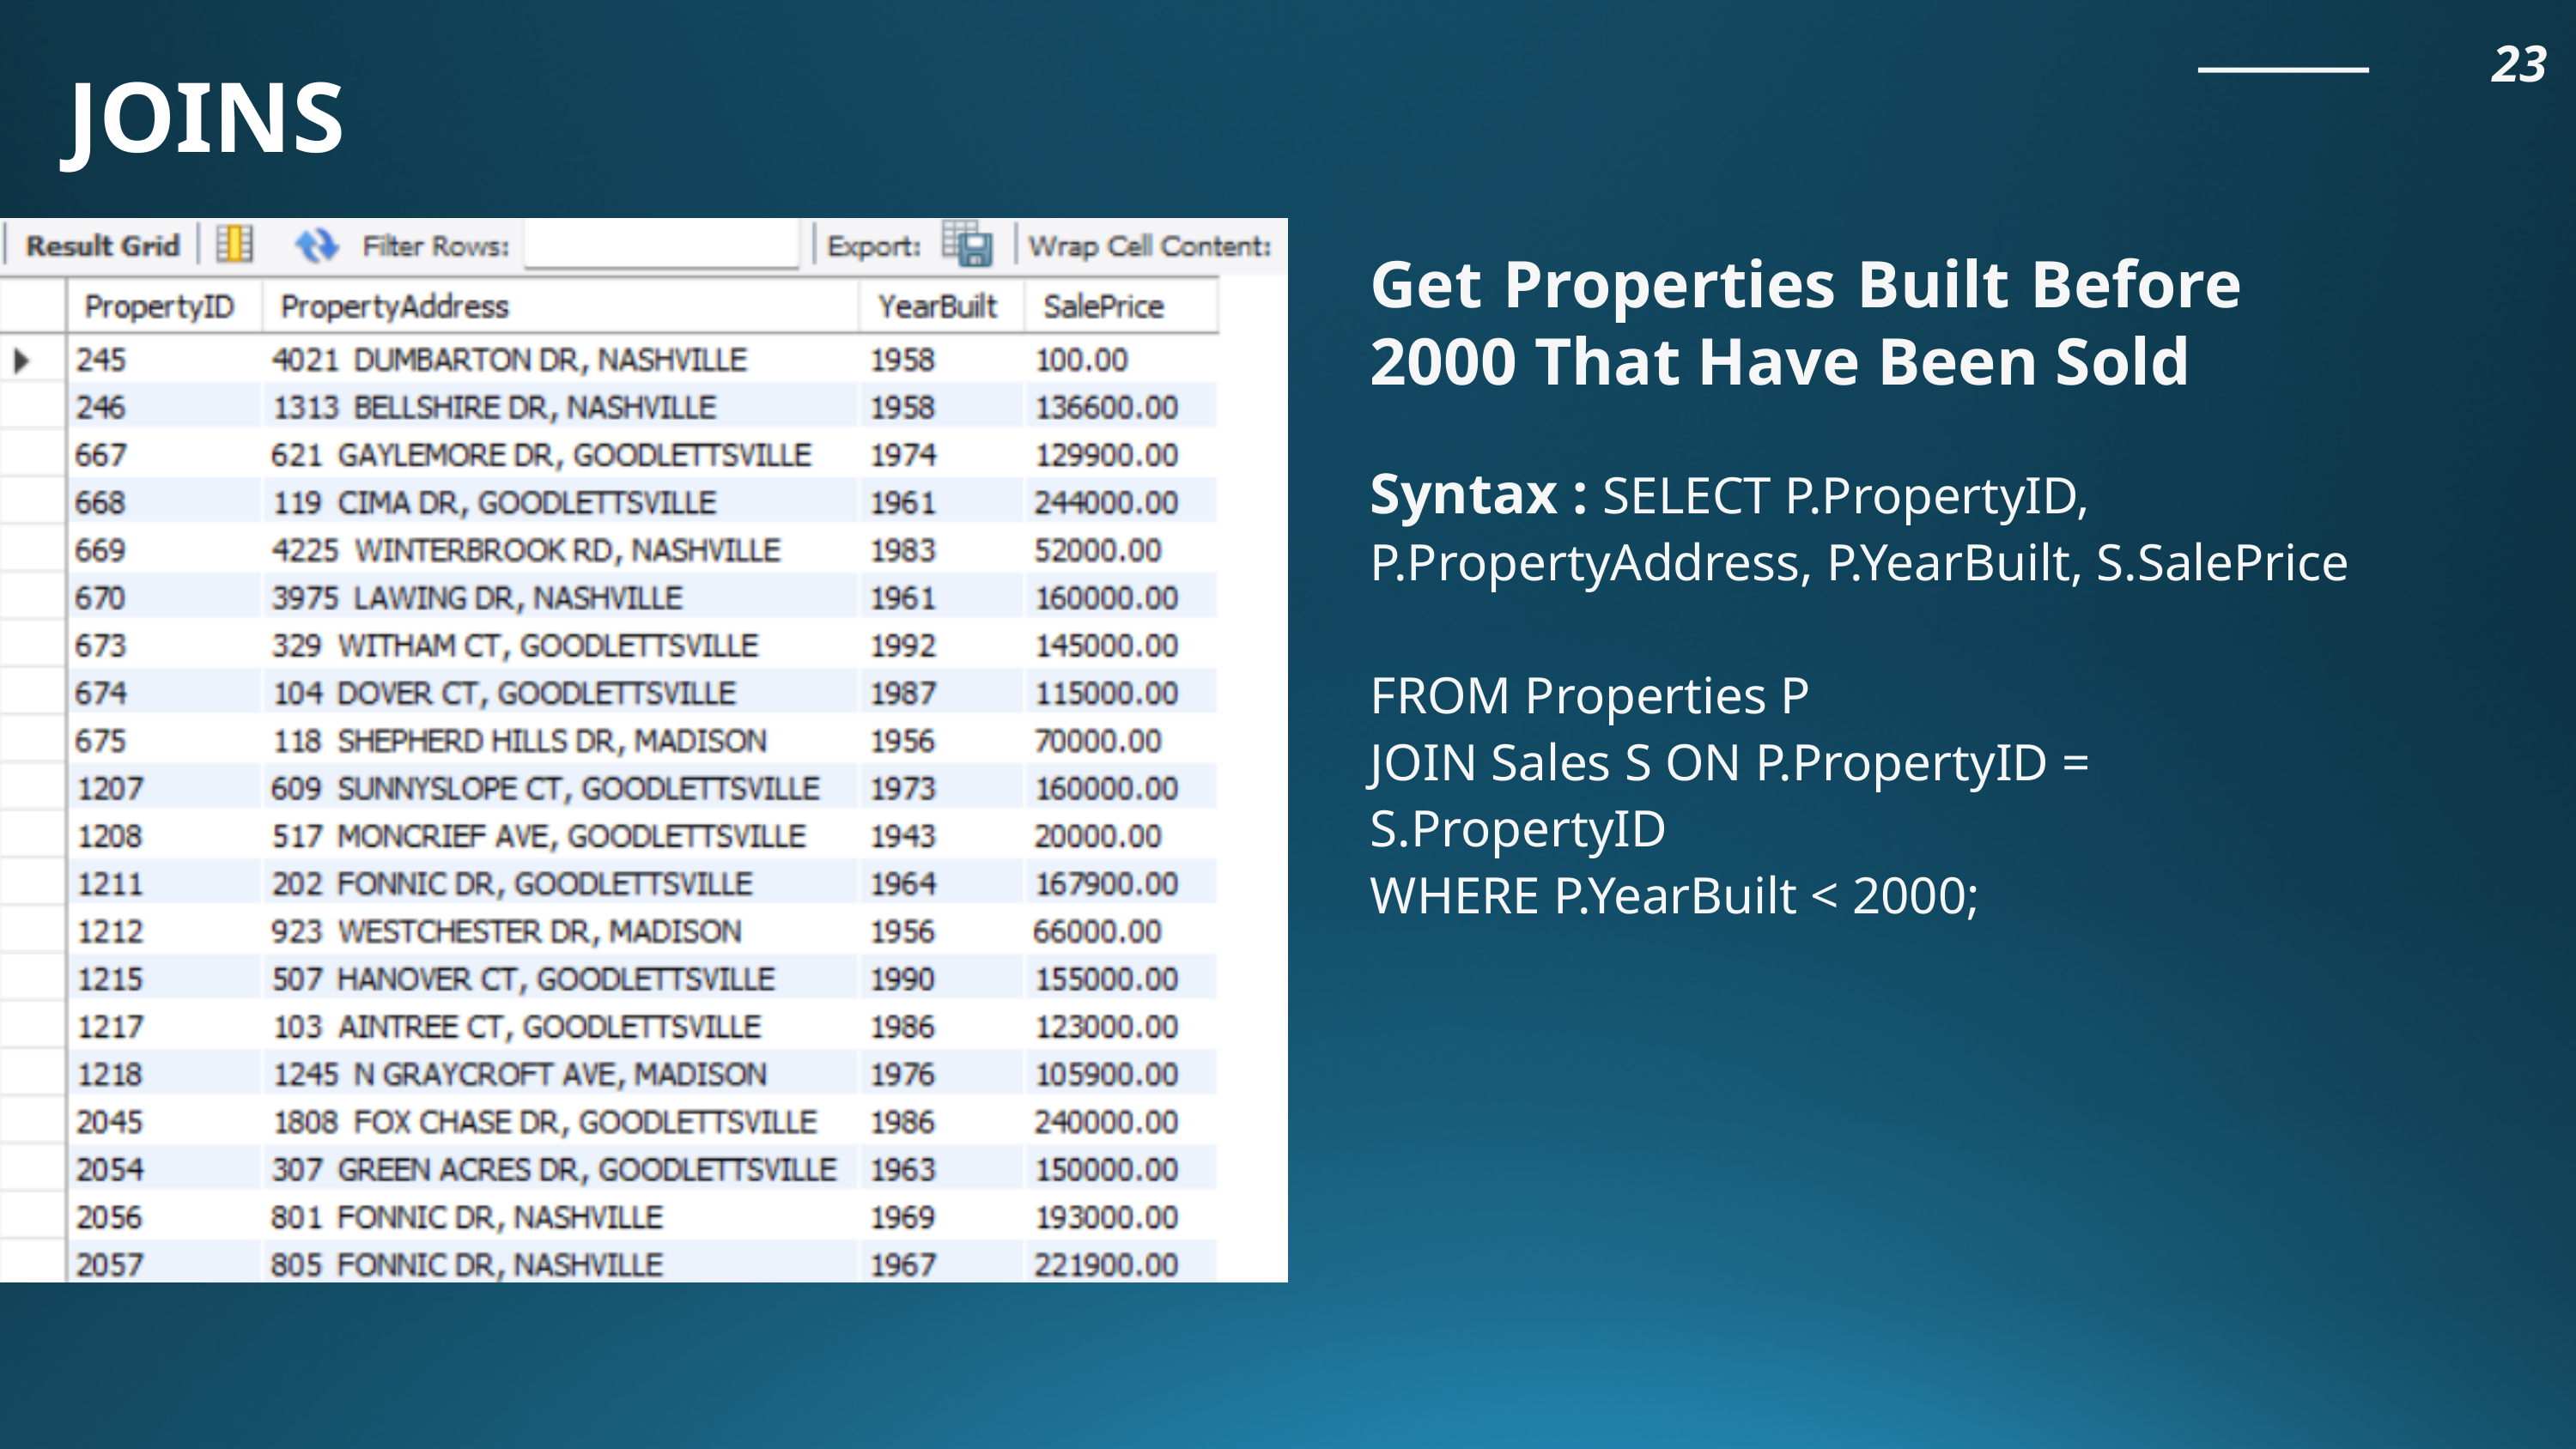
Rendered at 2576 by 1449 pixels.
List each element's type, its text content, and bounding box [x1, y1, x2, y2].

text_box Syntax : SELECT P.PropertyID, P.PropertyAddress, P.YearBuilt, S.SalePrice FROM Properties P JOIN Sales S ON P.PropertyID = S.PropertyID WHERE P.YearBuilt < 2000; [1370, 458, 2362, 1057]
text_box JOINS [33, 33, 380, 172]
text_box Get Properties Built Before 2000 That Have Been Sold [1370, 244, 2244, 398]
picture [0, 0, 2576, 1449]
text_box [2197, 47, 2548, 95]
text_box [0, 218, 1288, 1282]
